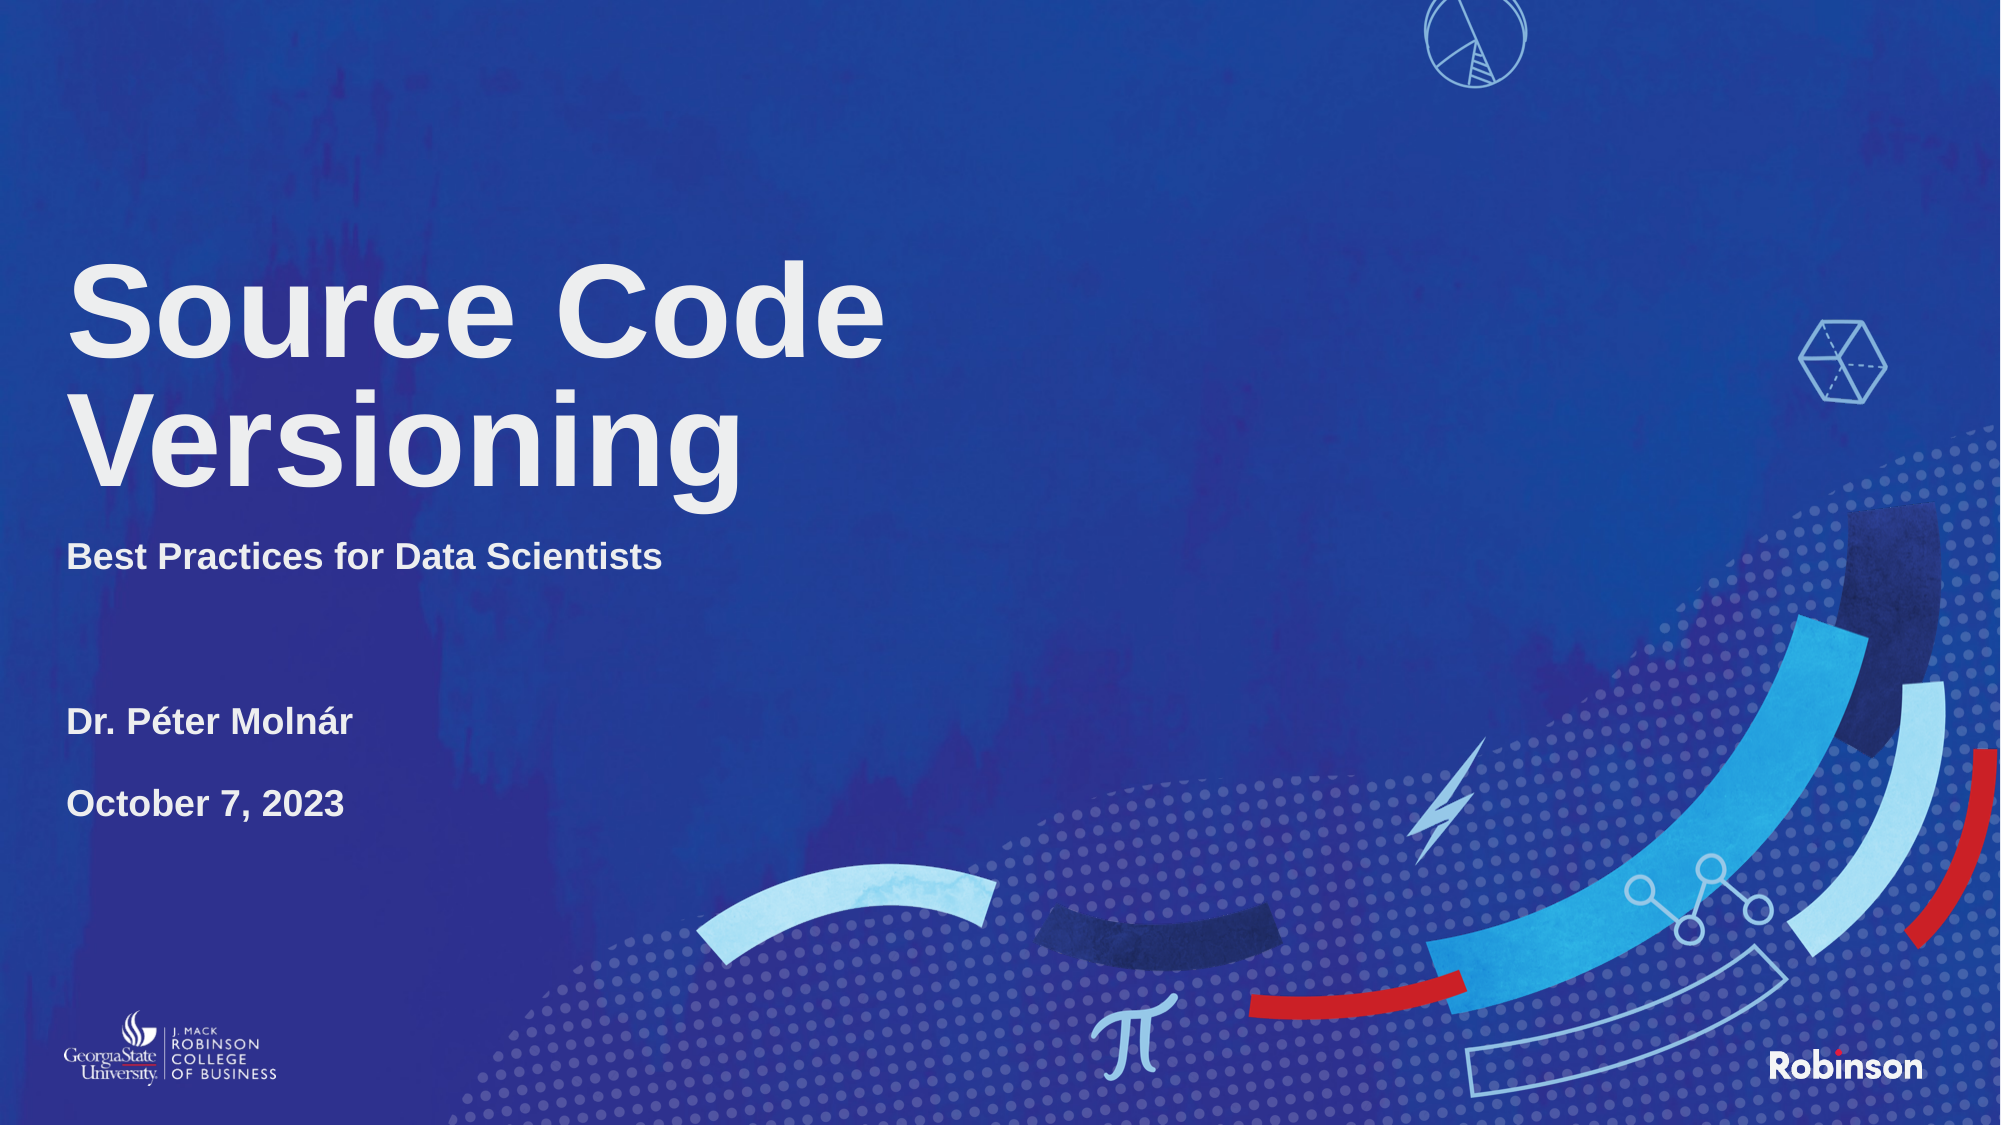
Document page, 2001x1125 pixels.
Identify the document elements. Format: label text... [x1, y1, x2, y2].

subtitle Best Practices for Data Scientists [66, 532, 1567, 588]
title Source Code Versioning [66, 120, 1567, 512]
list Dr. Péter Molnár October 7, 2023 [66, 696, 1076, 748]
picture [0, 0, 2001, 1125]
